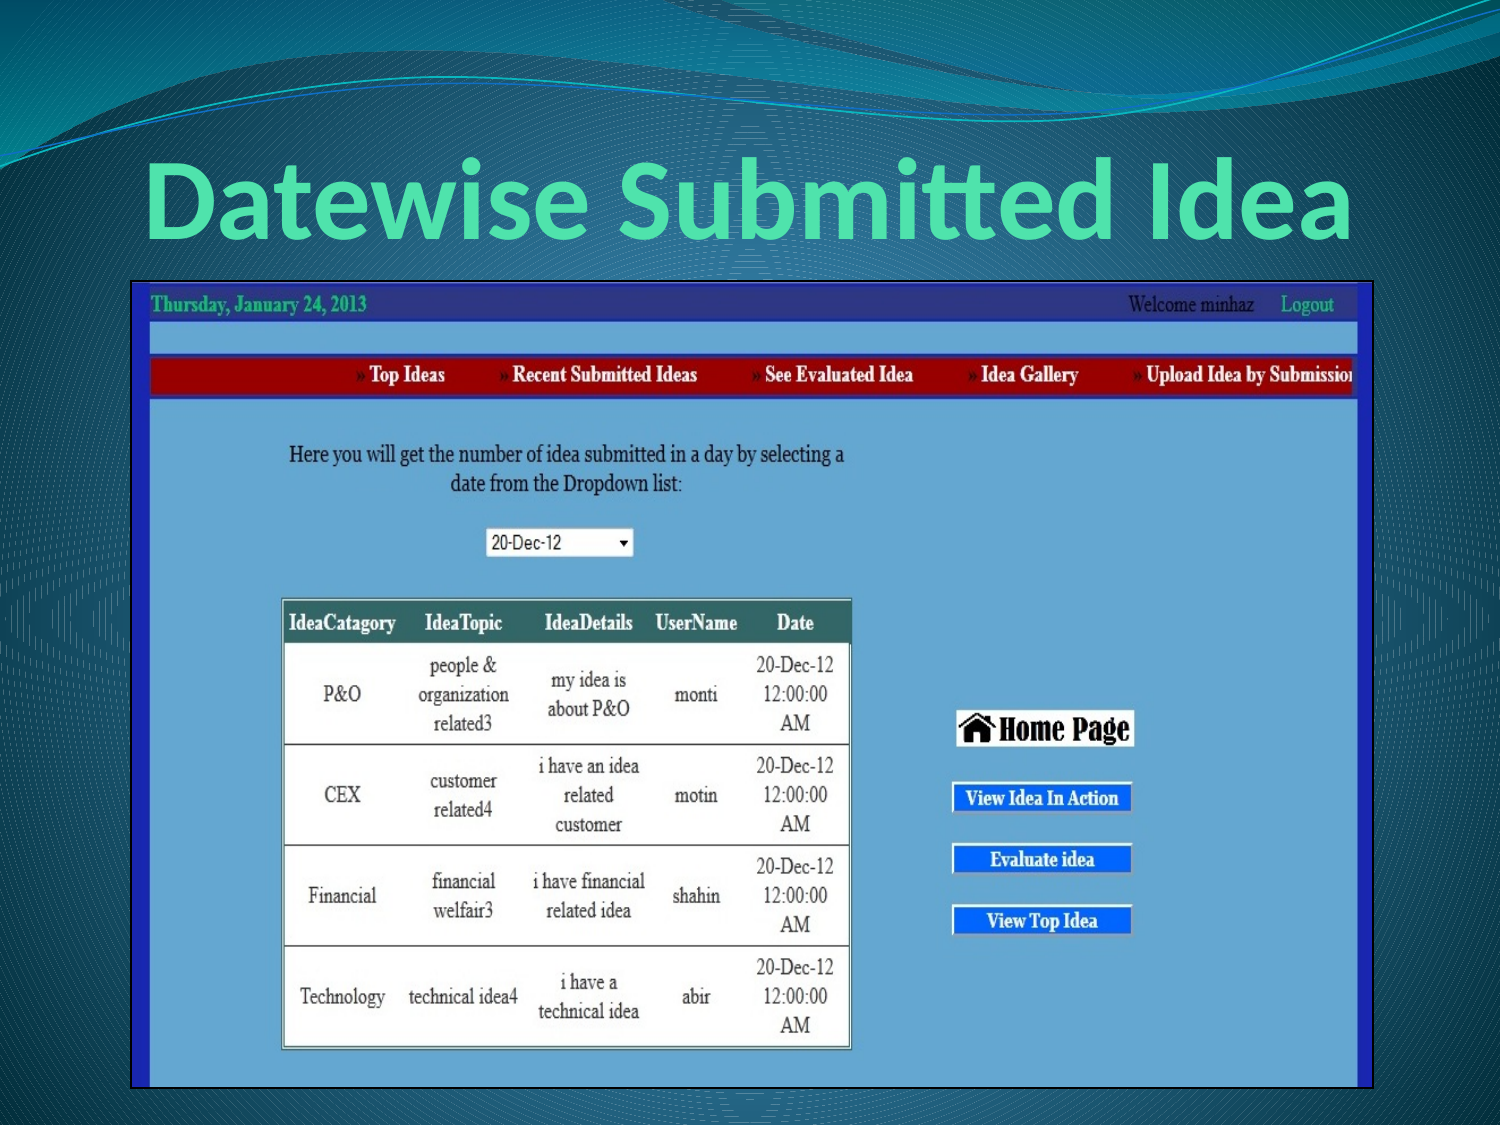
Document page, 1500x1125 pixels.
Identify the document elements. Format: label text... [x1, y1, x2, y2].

title Datewise Submitted Idea [87, 115, 1413, 263]
picture [131, 281, 1373, 1088]
